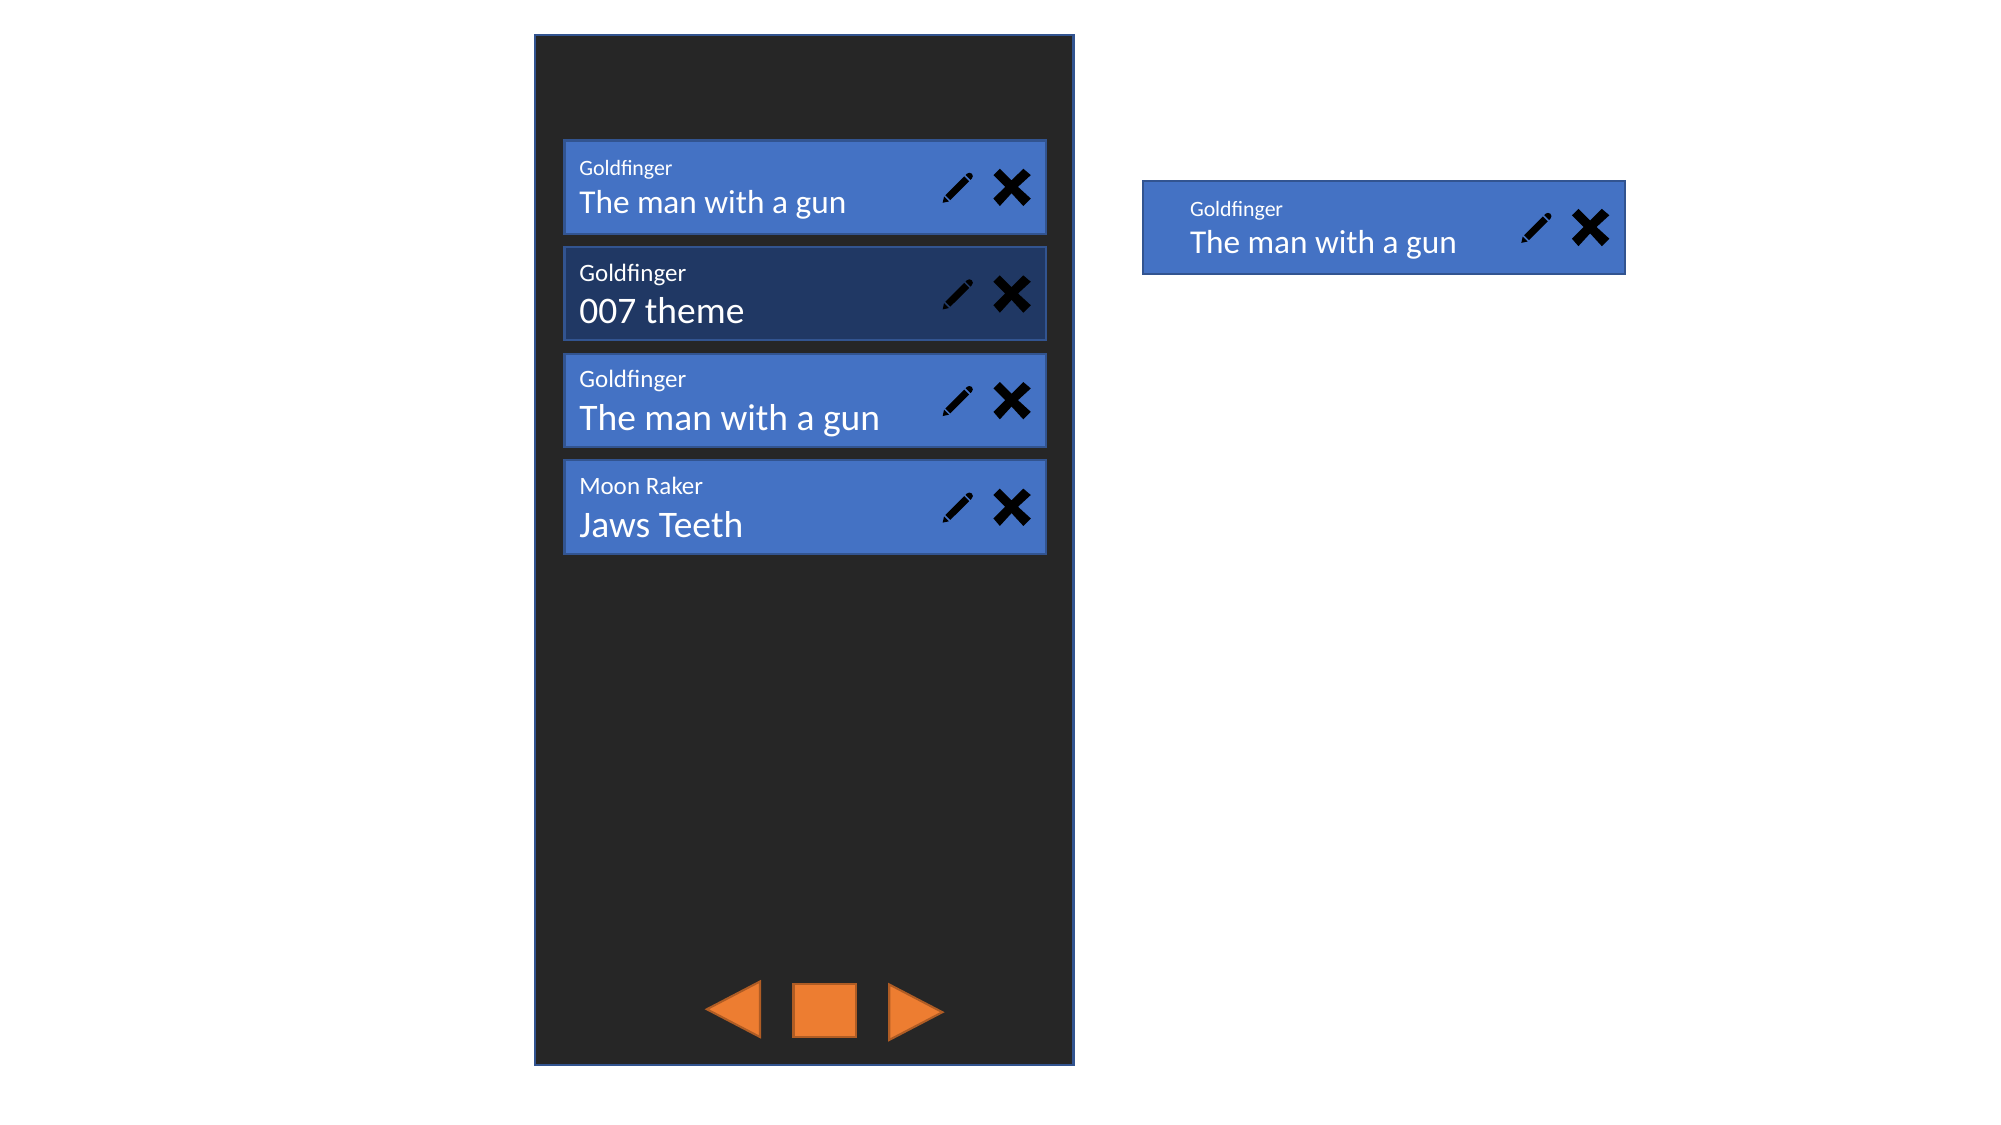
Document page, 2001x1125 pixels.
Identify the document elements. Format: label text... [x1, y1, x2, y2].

text_box Moon Raker Jaws Teeth [563, 459, 1047, 555]
picture [939, 247, 1058, 341]
text_box [1142, 180, 1174, 275]
text_box Goldfinger The man with a gun [1174, 180, 1488, 275]
picture [1518, 181, 1637, 274]
text_box Goldfinger The man with a gun [563, 139, 1047, 235]
text_box [534, 34, 1075, 1066]
picture [939, 460, 1058, 554]
text_box [1488, 180, 1626, 275]
picture [939, 354, 1058, 448]
text_box Goldfinger 007 theme [563, 246, 1047, 341]
text_box [888, 982, 945, 1042]
text_box [792, 983, 857, 1038]
picture [939, 140, 1058, 234]
text_box [704, 979, 762, 1039]
text_box Goldfinger The man with a gun [563, 353, 1047, 448]
